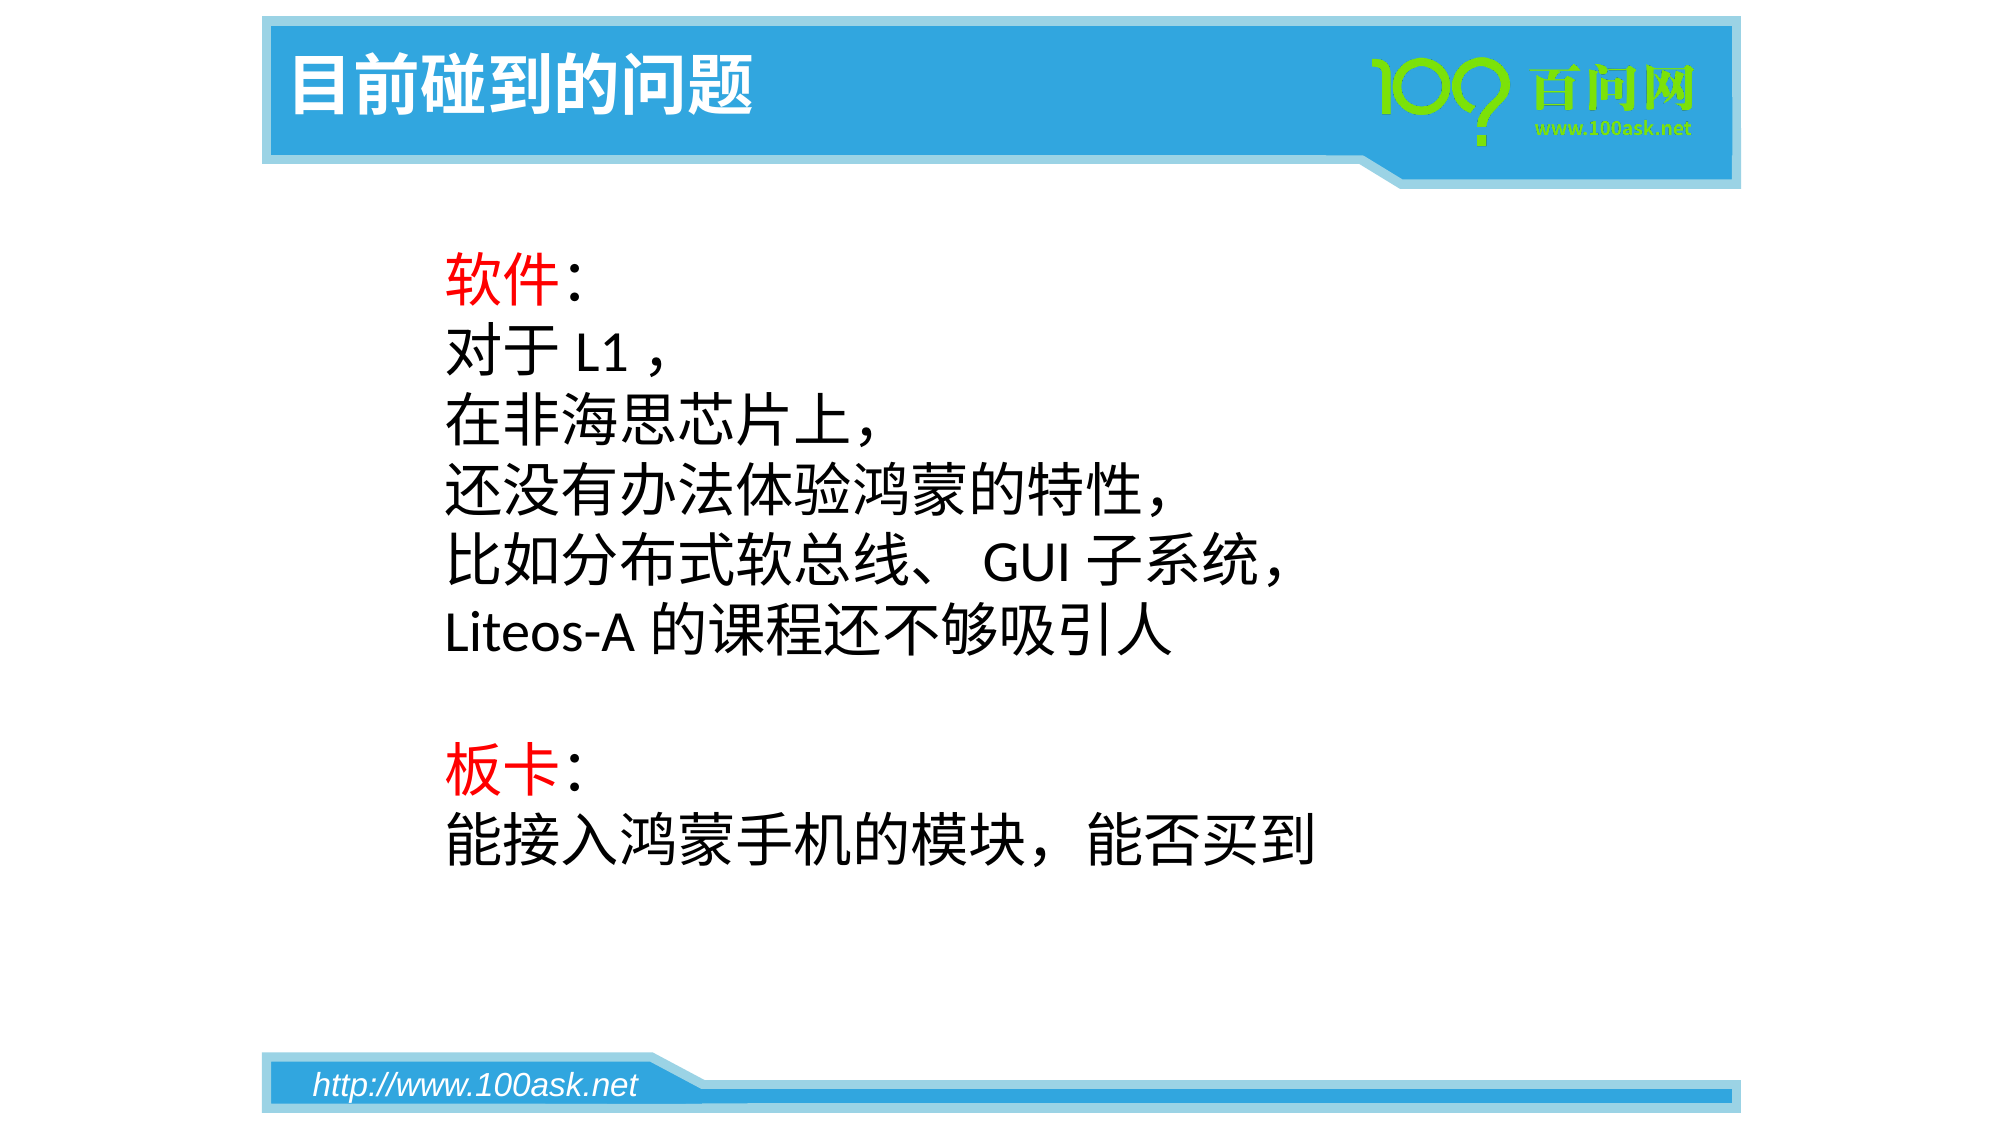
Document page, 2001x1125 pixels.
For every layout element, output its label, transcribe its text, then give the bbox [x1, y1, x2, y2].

text_box 软件： 对于L1， 在非海思芯片上， 还没有办法体验鸿蒙的特性， 比如分布式软总线、GUI子系统， Liteos-A的课程还不够吸引人 板卡： 能接入鸿蒙手机的模块，能否买到 [429, 235, 1460, 881]
picture [1372, 57, 1694, 155]
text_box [266, 20, 1737, 185]
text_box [260, 1056, 1737, 1112]
